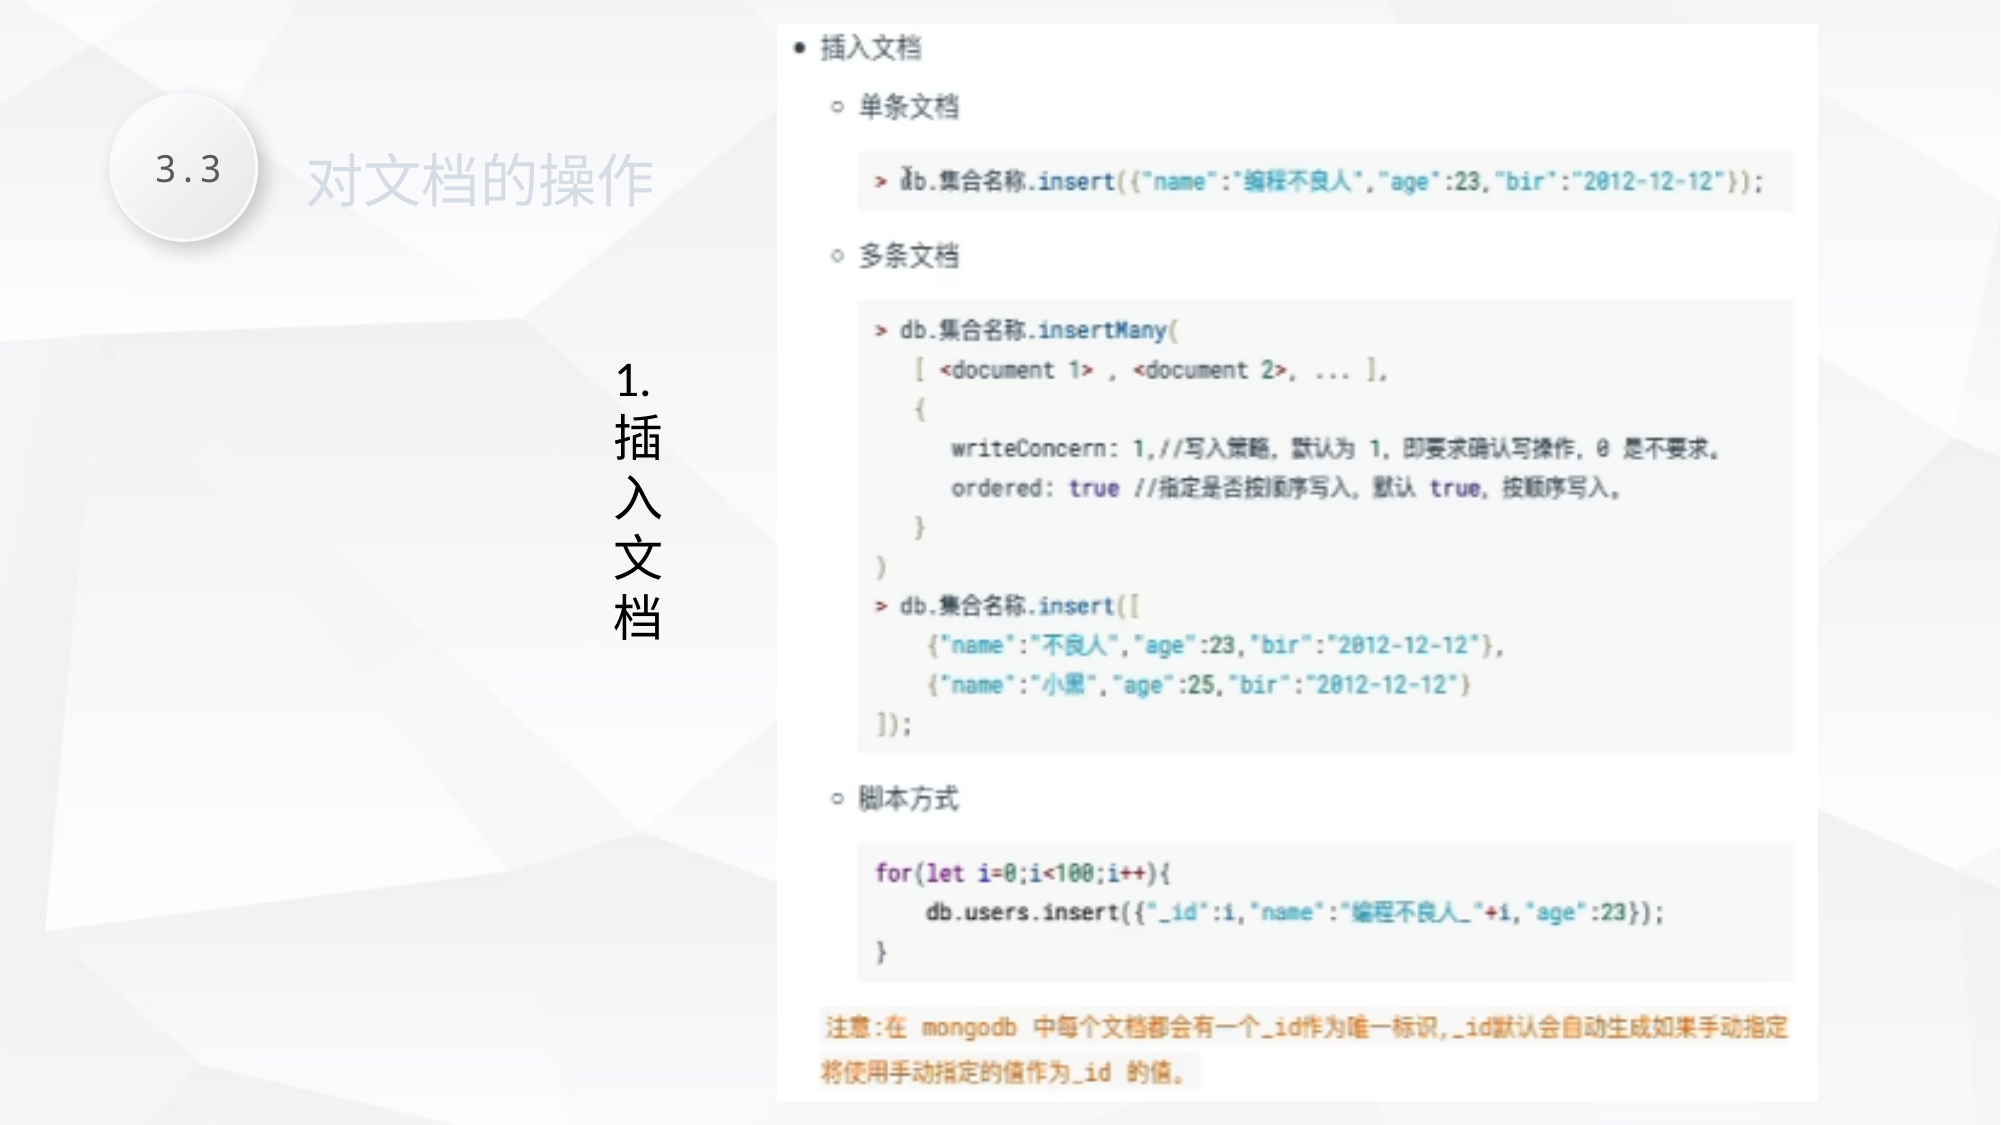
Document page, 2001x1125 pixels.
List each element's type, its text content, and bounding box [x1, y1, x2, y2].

text_box [109, 93, 252, 242]
text_box 1.插入文档 [599, 339, 692, 410]
text_box 3.3 [139, 137, 270, 197]
text_box 对文档的操作 [290, 137, 777, 222]
picture [0, 0, 2001, 1125]
